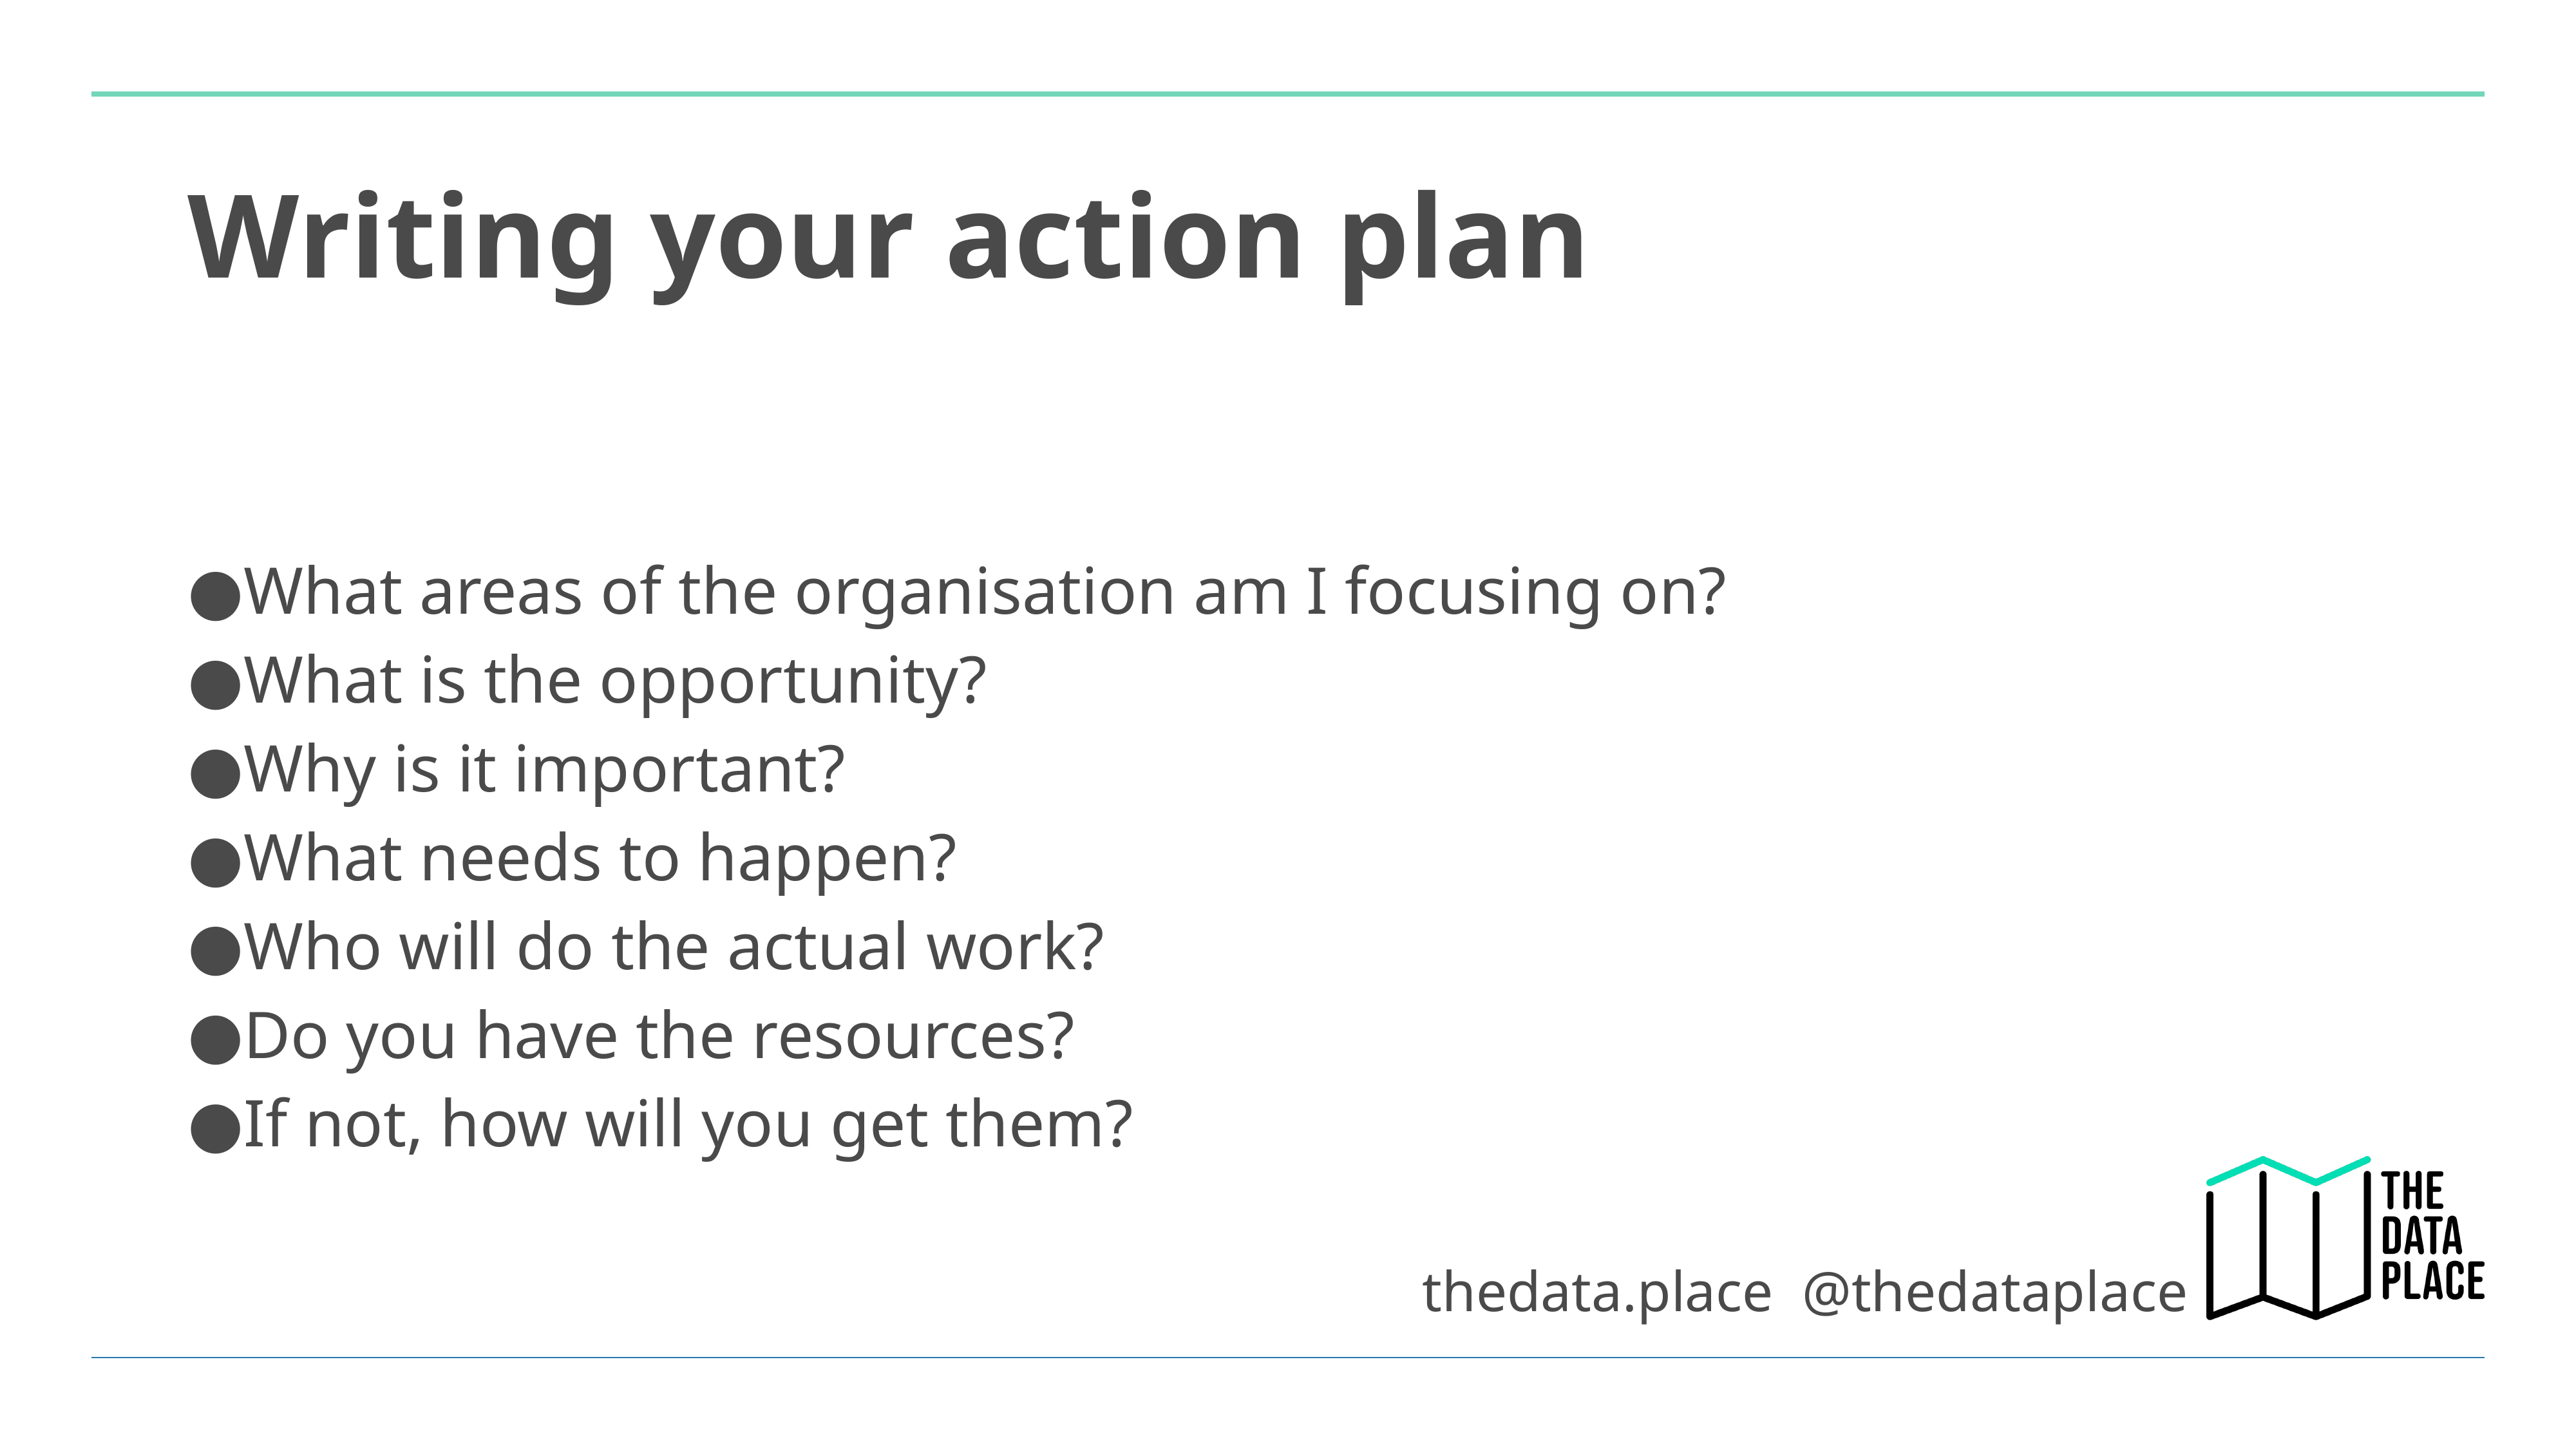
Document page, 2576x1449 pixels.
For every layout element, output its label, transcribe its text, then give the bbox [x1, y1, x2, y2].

title Writing your action plan [182, 184, 2394, 533]
picture [2206, 1156, 2486, 1320]
text_box thedata.place @thedataplace [1417, 1264, 2315, 1327]
list What areas of the organisation am I focusing on? What is the opportunity? Why is it important? What needs to happen? Who will do the actual work? Do you have the resources? If not, how will you get them? [182, 533, 1740, 1185]
